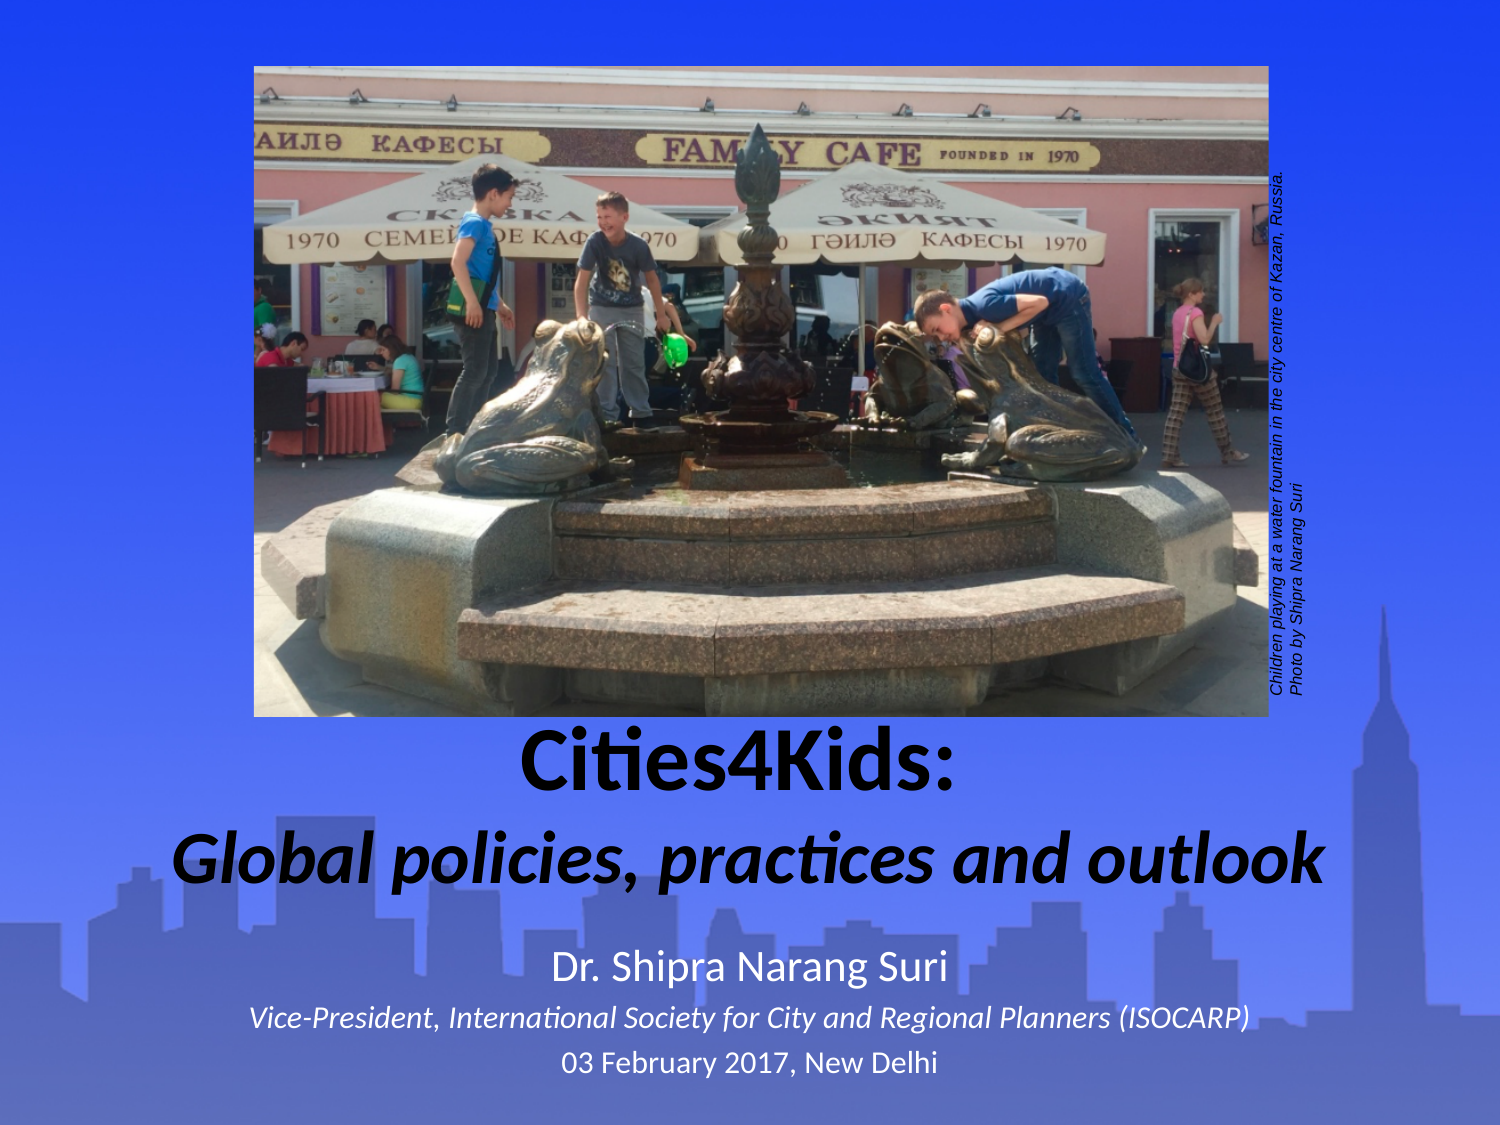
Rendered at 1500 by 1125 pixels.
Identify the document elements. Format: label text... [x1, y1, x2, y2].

text_box Children playing at a water fountain in the city centre of Kazan, Russia. Photo by Shipra Narang Suri [1274, 90, 1329, 712]
title Cities4Kids: Global policies, practices and outlook [112, 680, 1388, 917]
subtitle Dr. Shipra Narang Suri Vice-President, International Society for City and Regional Planners (ISOCARP) 03 February 2017, New Delhi [225, 928, 1275, 1094]
picture [0, 0, 1500, 1125]
